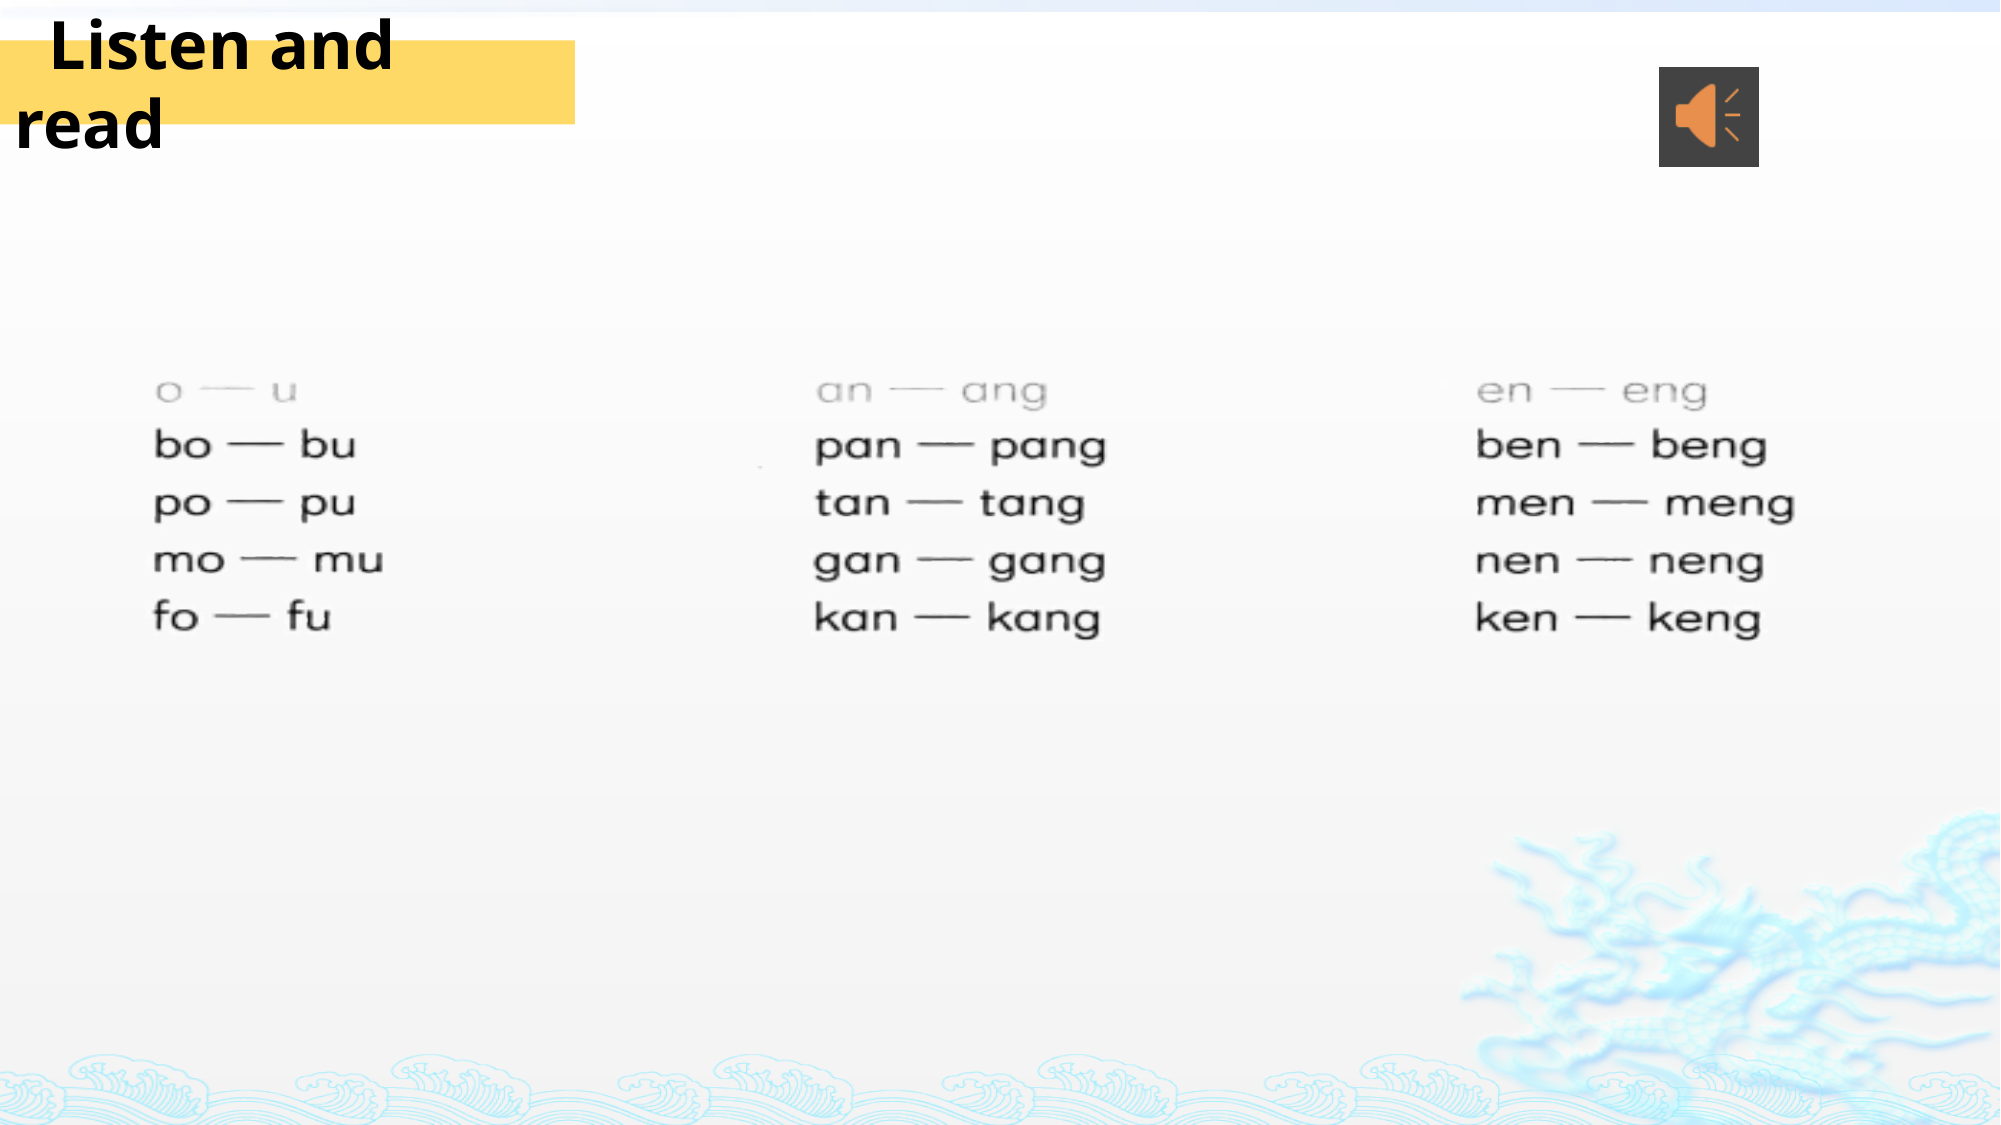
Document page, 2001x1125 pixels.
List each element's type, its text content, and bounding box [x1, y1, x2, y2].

picture [71, 349, 1929, 718]
picture [1657, 65, 1761, 169]
text_box Listen and read [0, 40, 575, 125]
